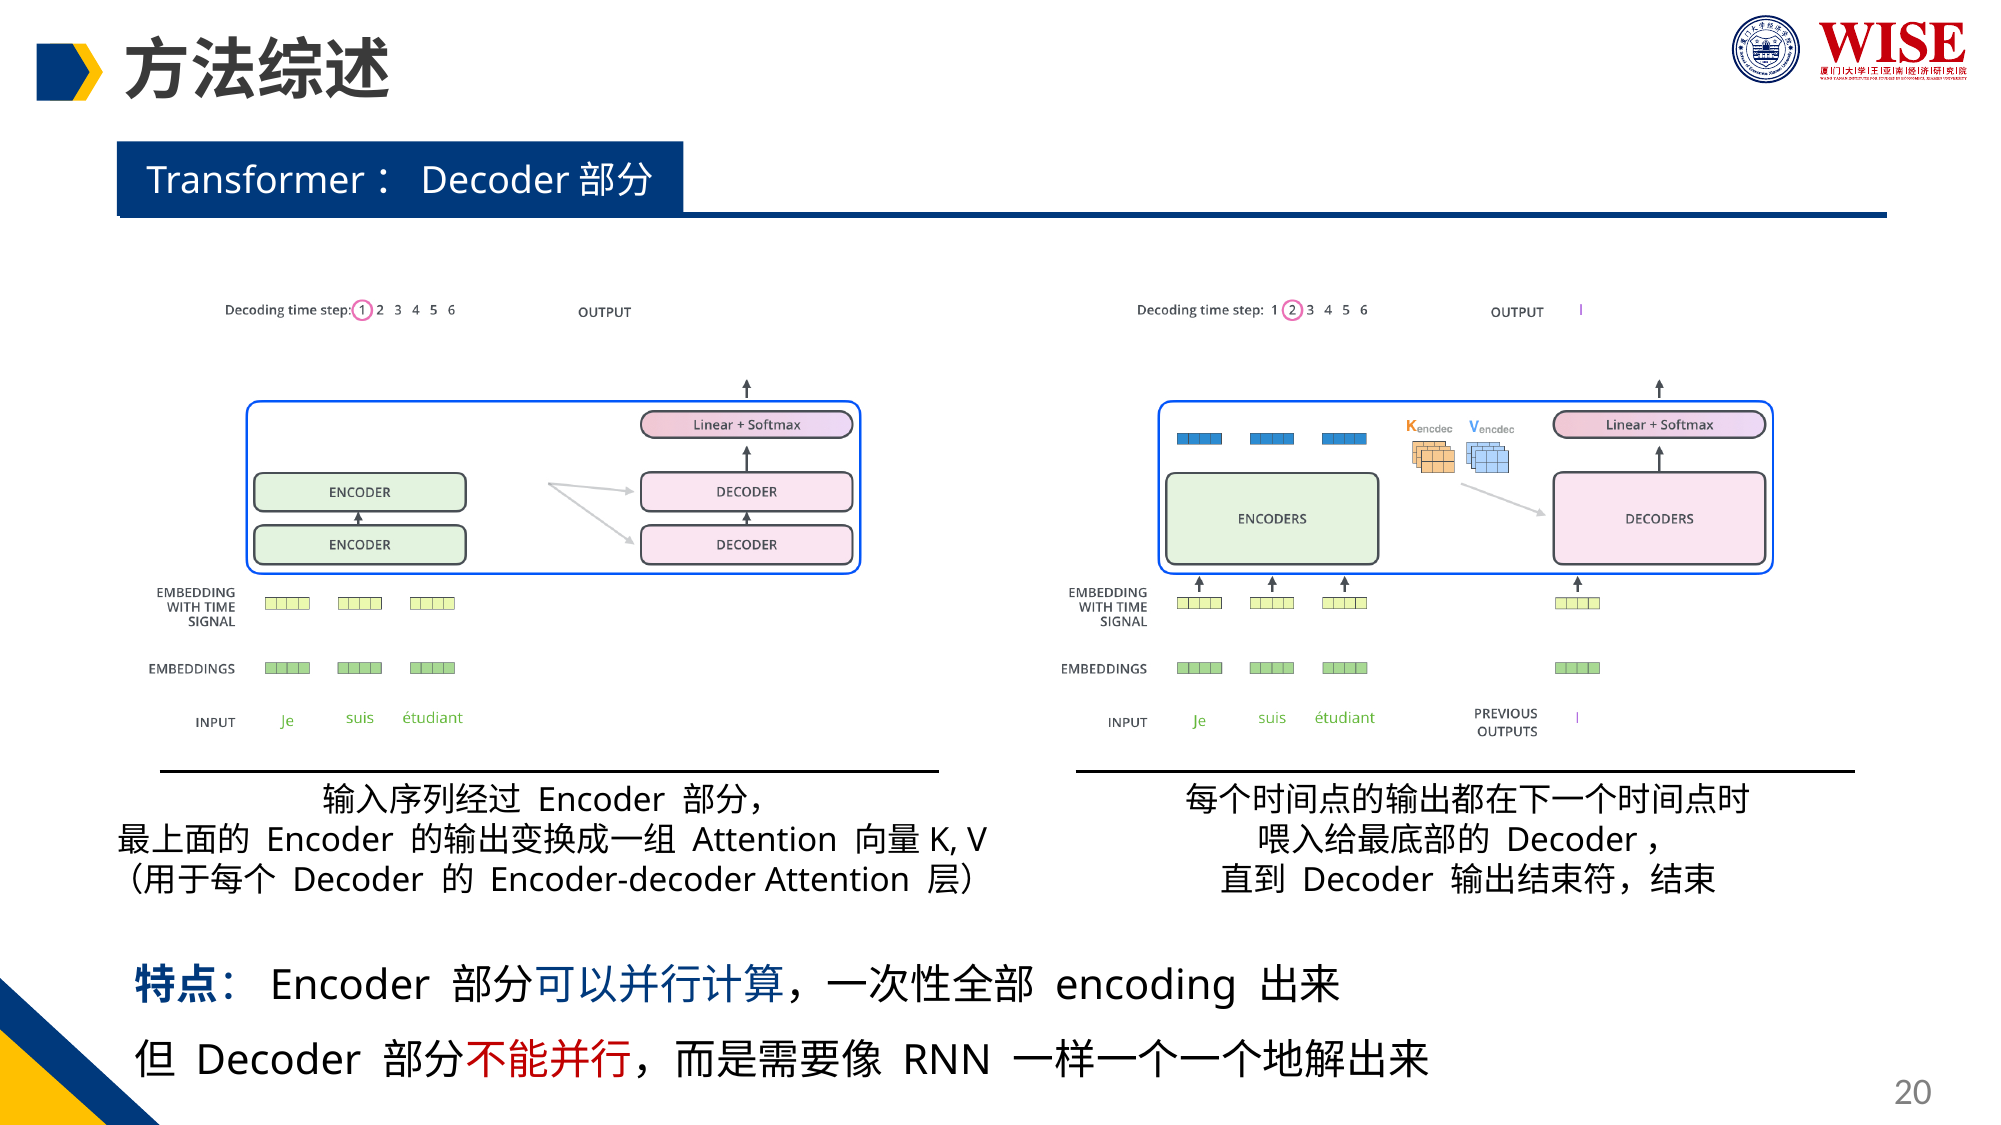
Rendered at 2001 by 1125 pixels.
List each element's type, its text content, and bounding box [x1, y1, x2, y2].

text_box 特点：Encoder 部分可以并行计算，一次性全部 encoding 出来 但 Decoder 部分不能并行，而是需要像 RNN 一样一个一个地解出来 [119, 926, 1840, 1091]
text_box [0, 977, 160, 1125]
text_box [120, 141, 1888, 217]
picture [1042, 289, 1888, 754]
text_box [74, 42, 105, 102]
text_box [99, 770, 1006, 908]
text_box 方法综述 [109, 19, 1274, 114]
picture [130, 289, 975, 754]
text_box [1075, 770, 1855, 907]
picture [1731, 15, 1967, 84]
text_box [35, 42, 91, 102]
